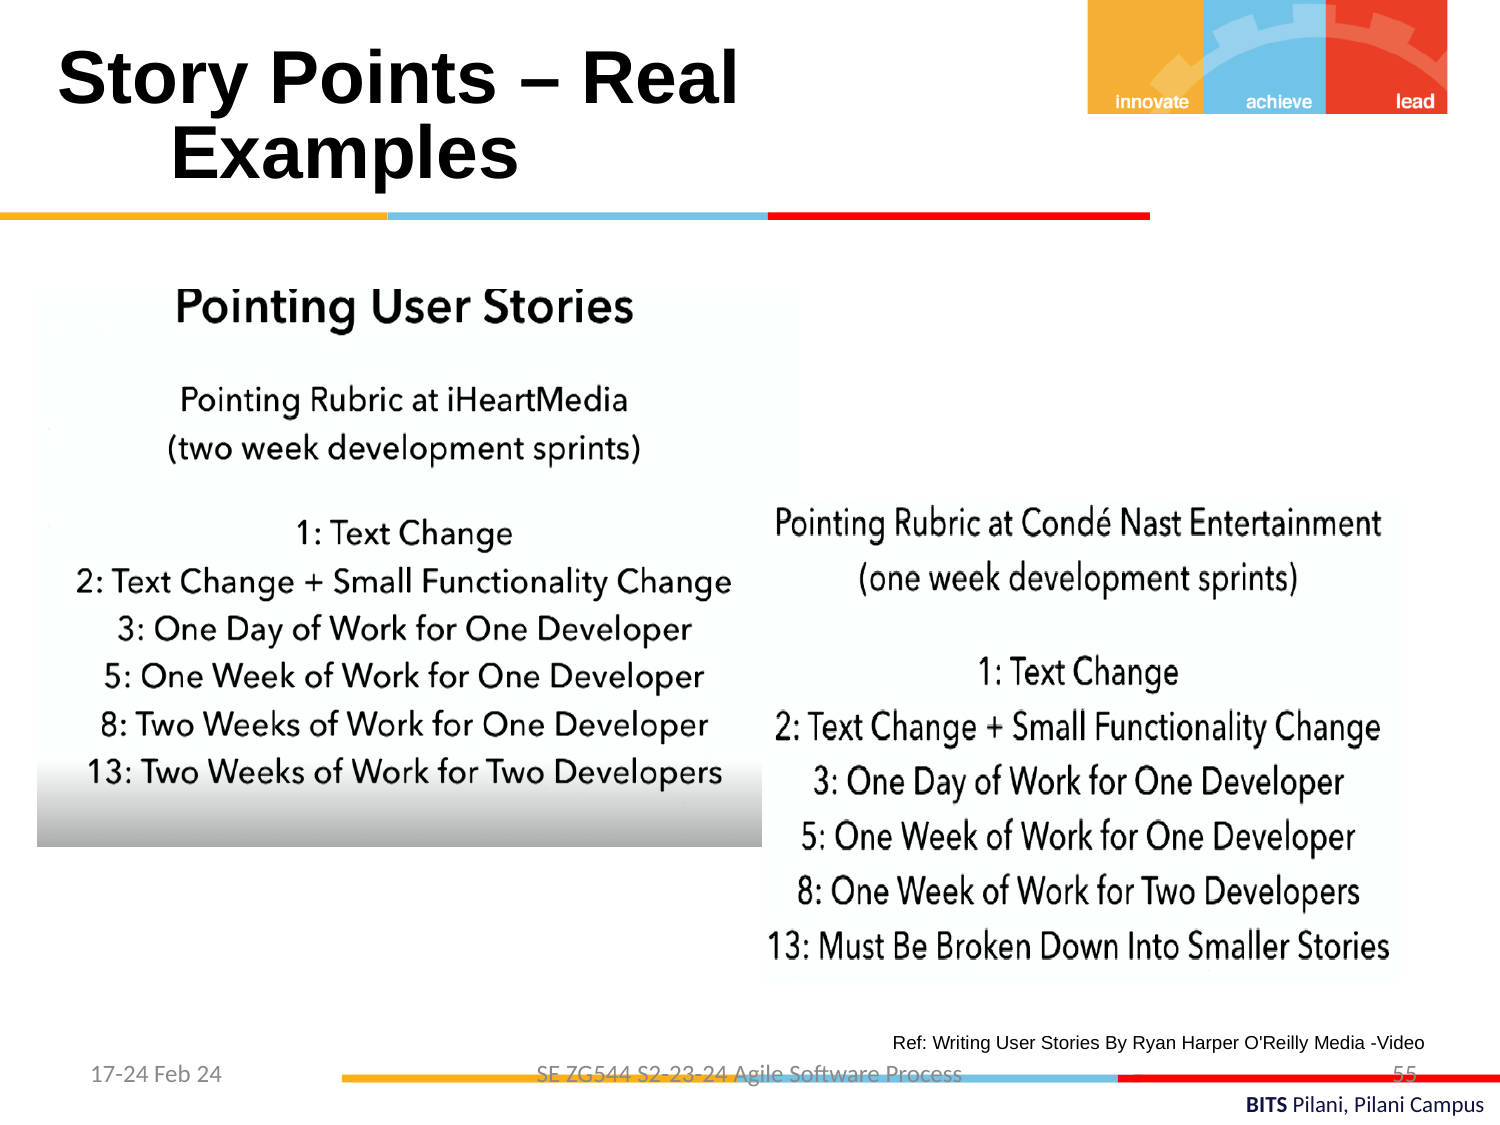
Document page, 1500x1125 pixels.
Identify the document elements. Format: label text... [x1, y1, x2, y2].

text_box 17-24 Feb 24 [82, 1050, 418, 1096]
picture [37, 274, 1402, 982]
list Story Points – Real Examples [49, 24, 1088, 213]
picture [1087, 0, 1448, 114]
text_box Ref: Writing User Stories By Ryan Harper O'Reilly Media -Video [885, 1023, 1443, 1061]
text_box SE ZG544 S2-23-24 Agile Software Process [519, 1050, 980, 1096]
slide_number 55 [1382, 1061, 1426, 1094]
